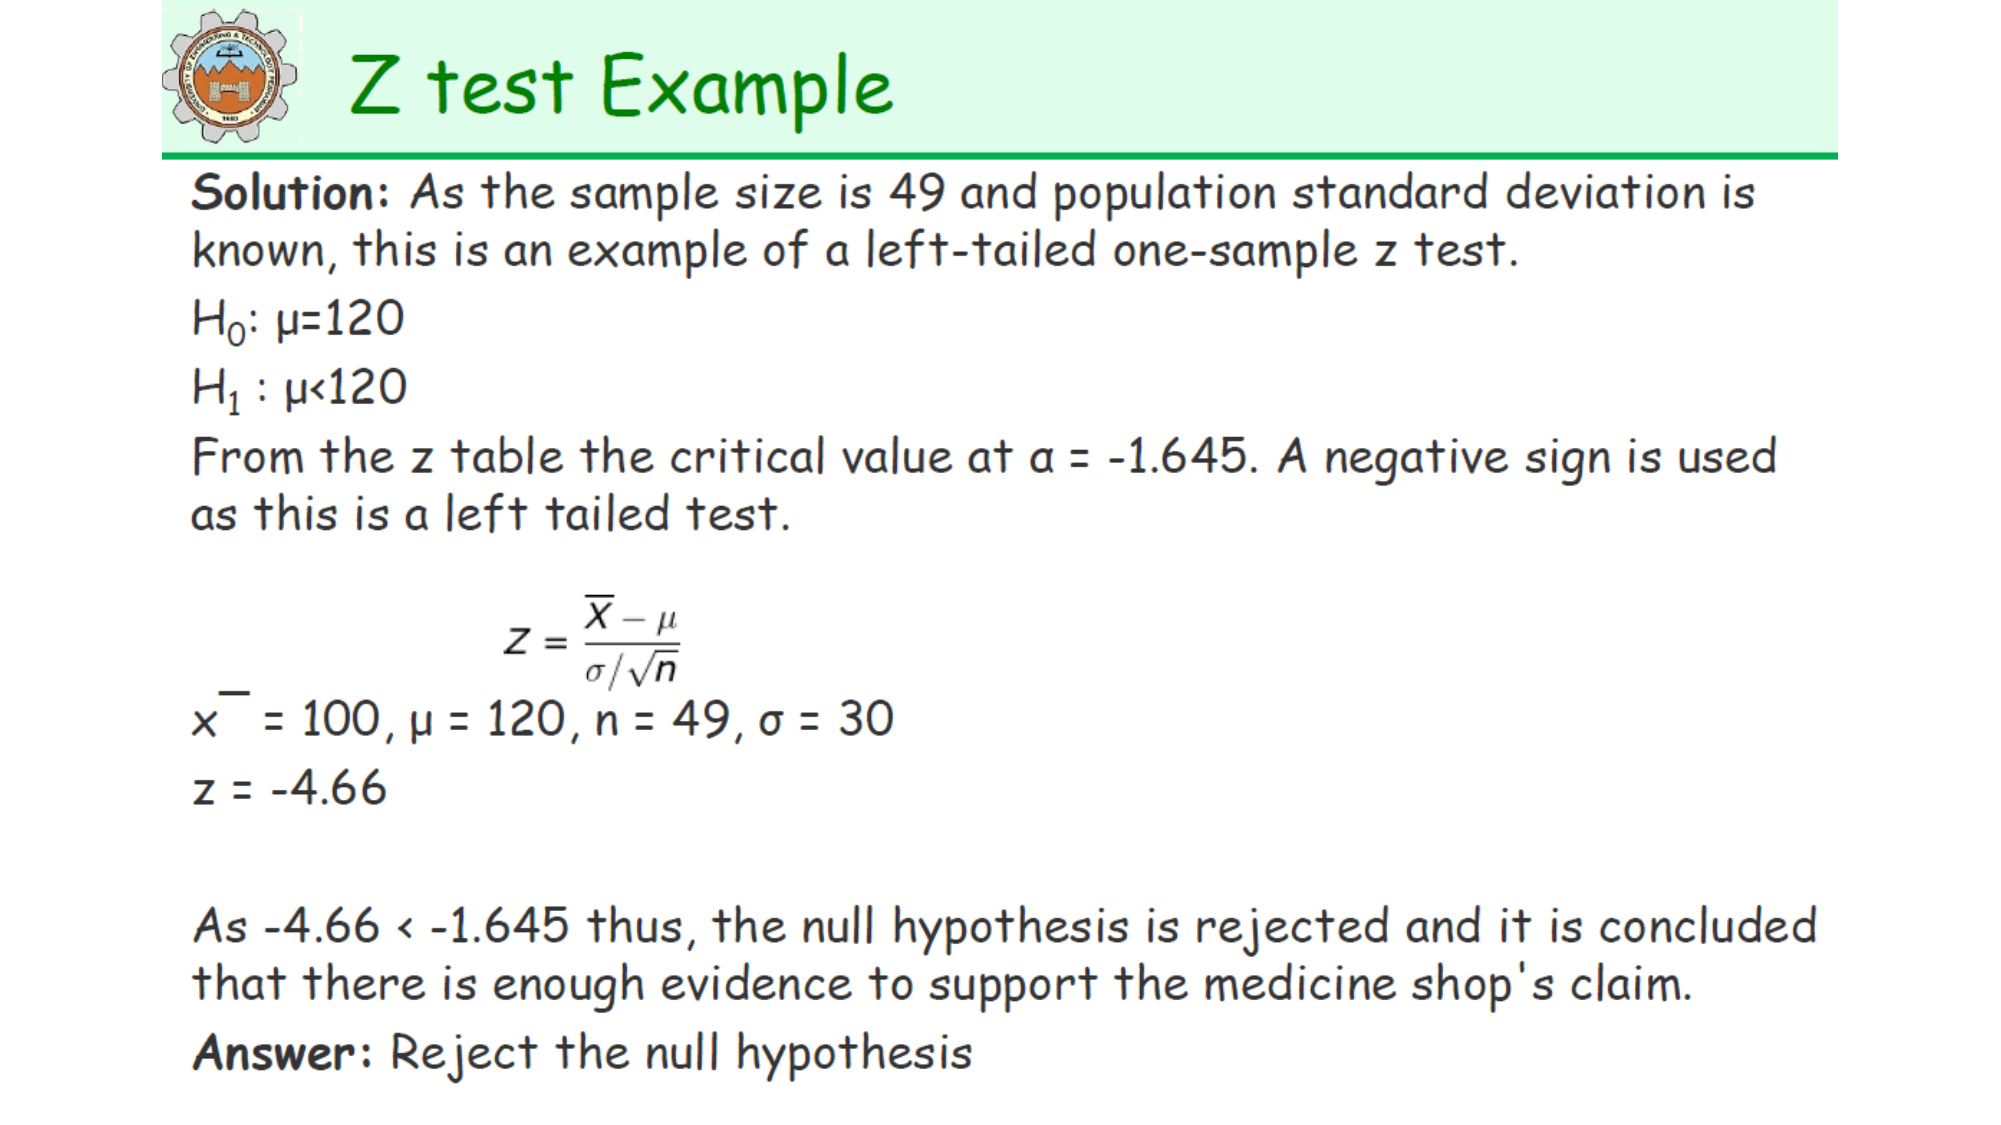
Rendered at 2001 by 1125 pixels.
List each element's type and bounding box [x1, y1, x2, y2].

picture [162, 0, 1838, 1125]
